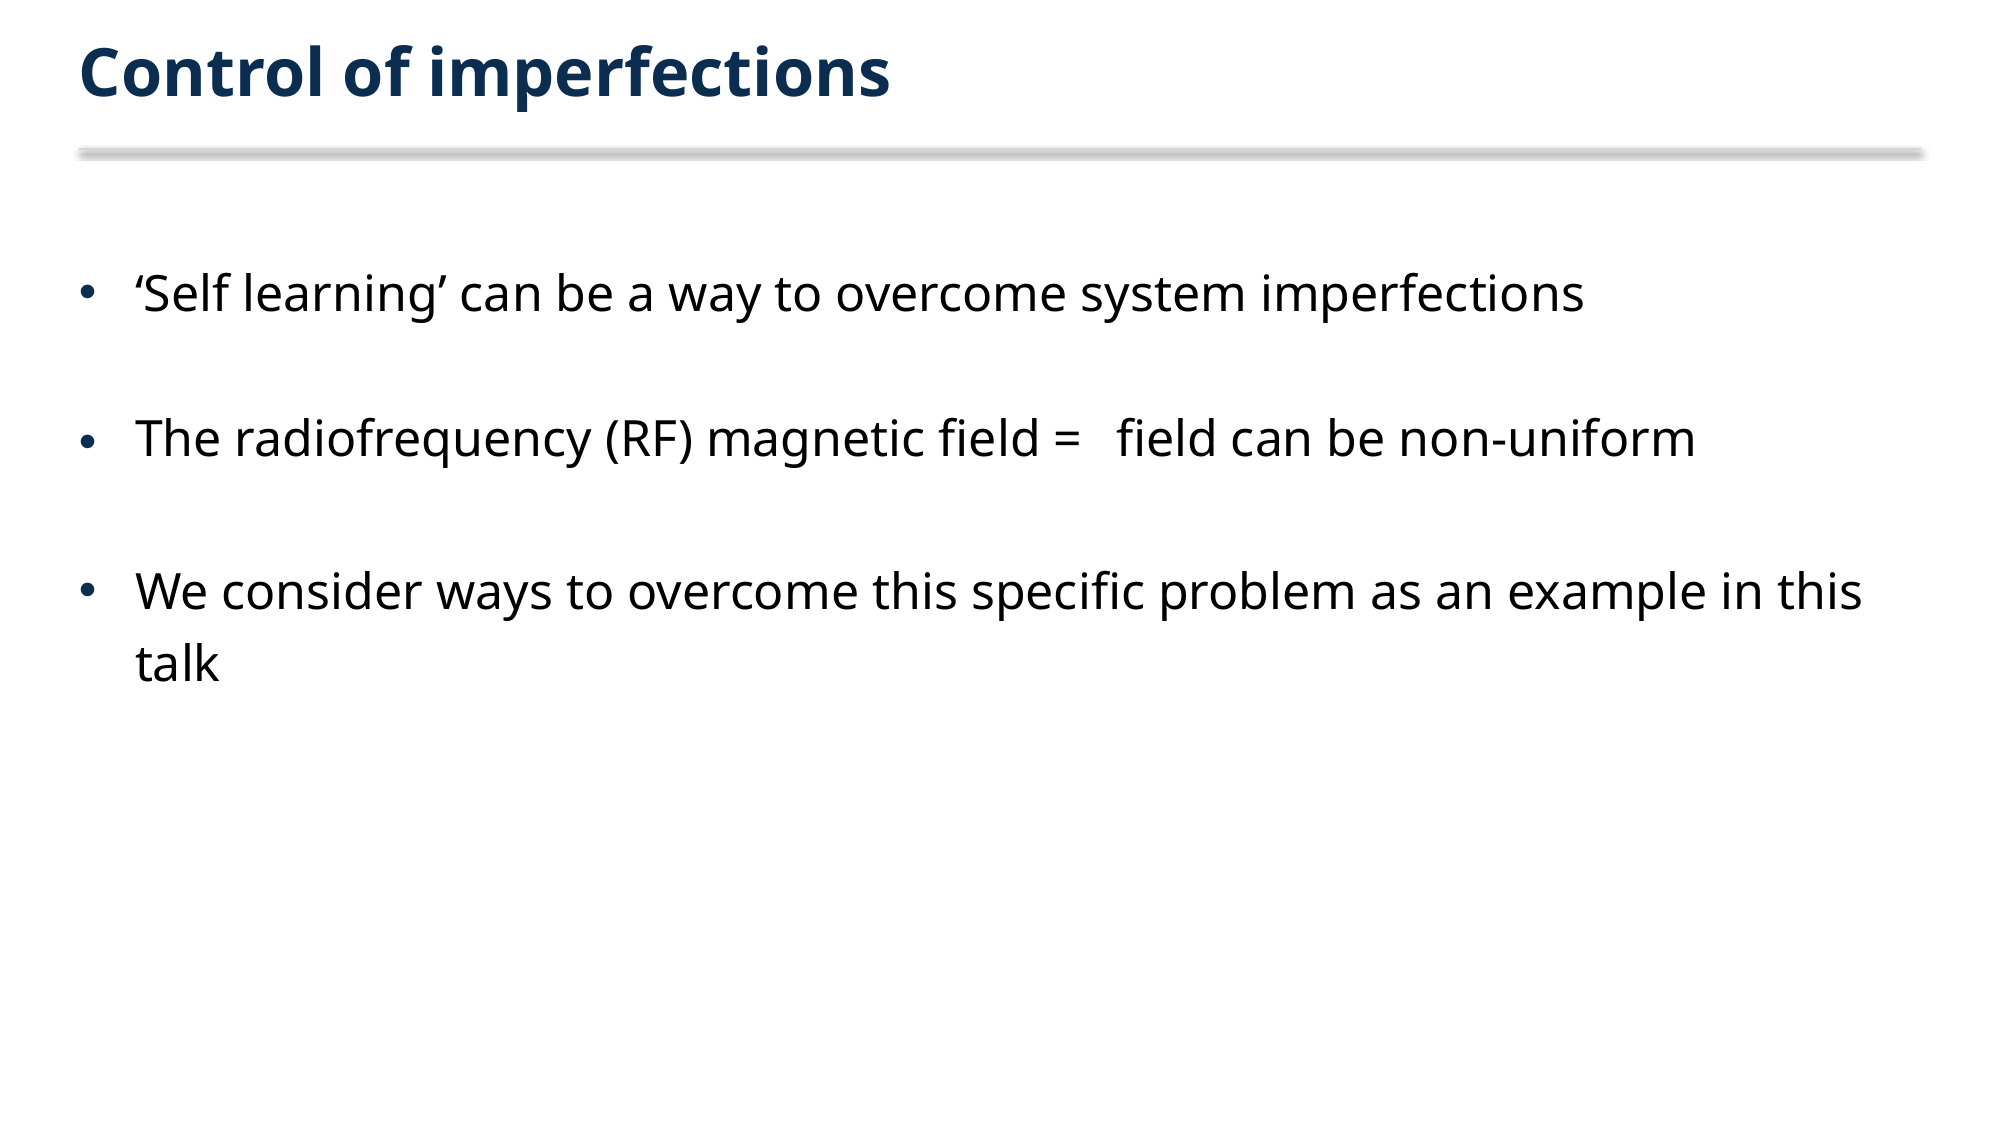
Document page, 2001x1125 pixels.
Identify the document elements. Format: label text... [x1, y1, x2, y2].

title Control of imperfections [78, 29, 1922, 148]
